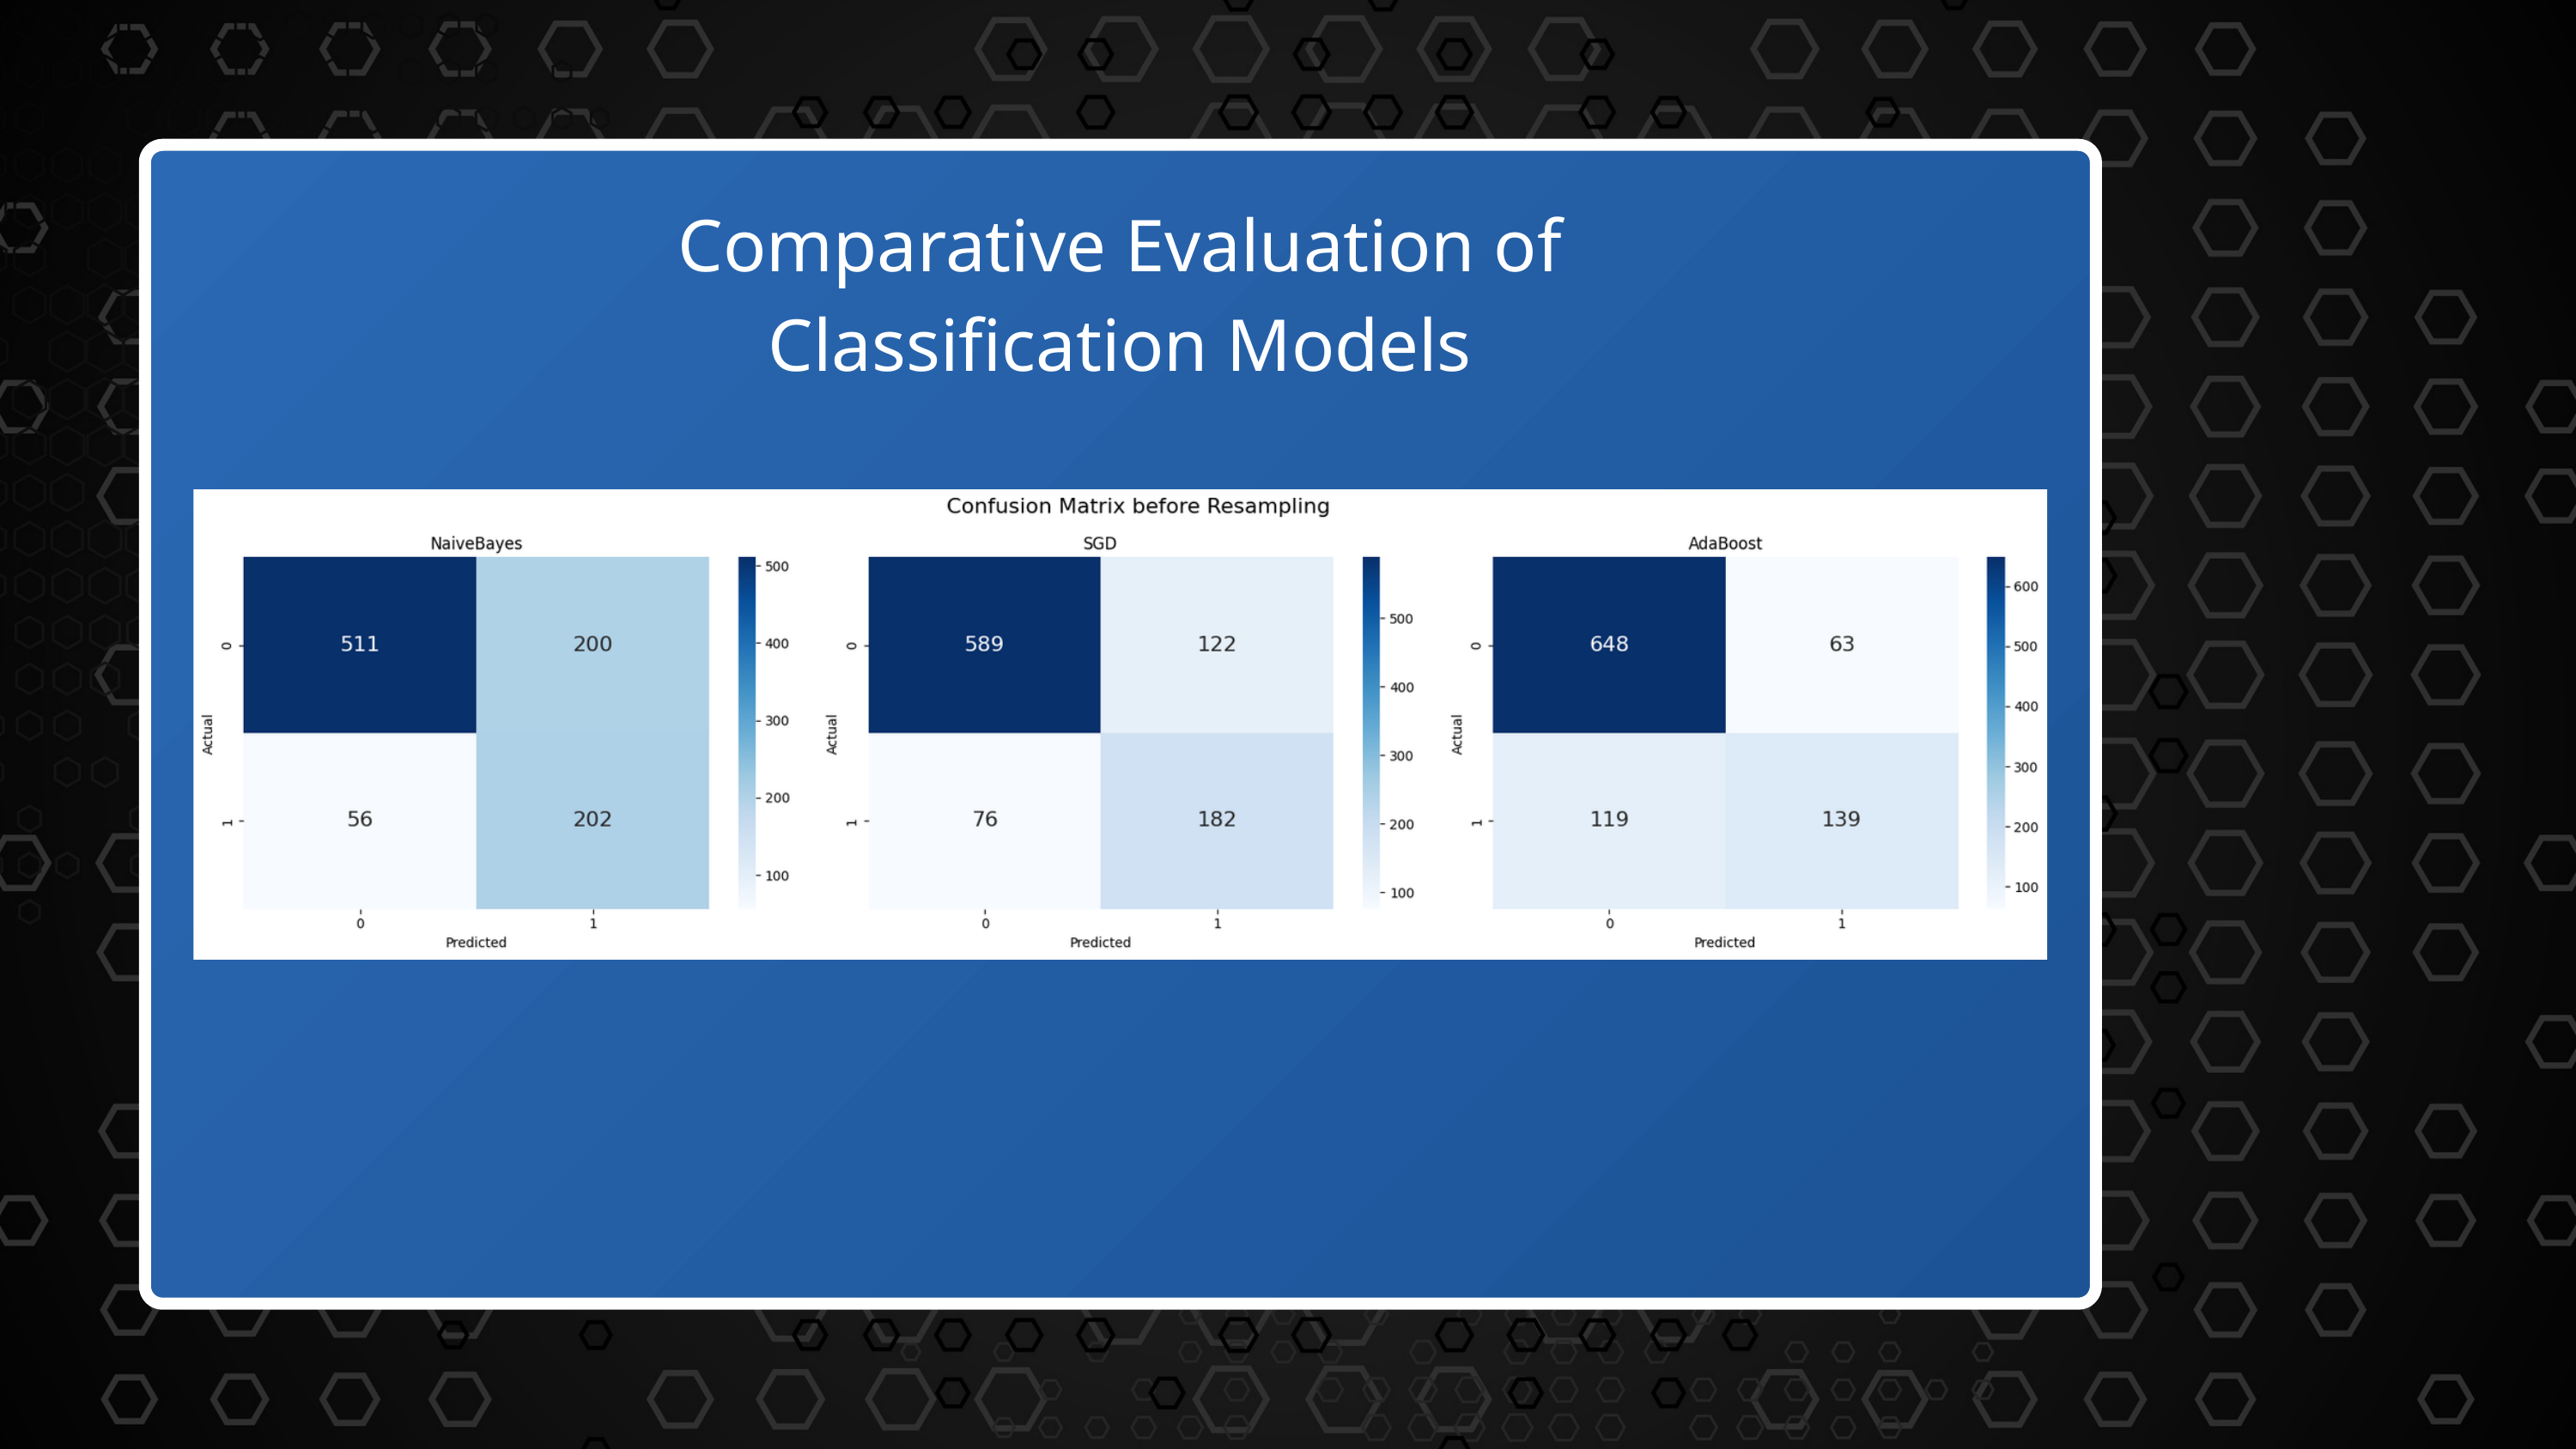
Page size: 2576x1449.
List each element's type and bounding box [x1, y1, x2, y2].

text_box [144, 144, 2097, 1304]
text_box [0, 0, 2576, 1449]
